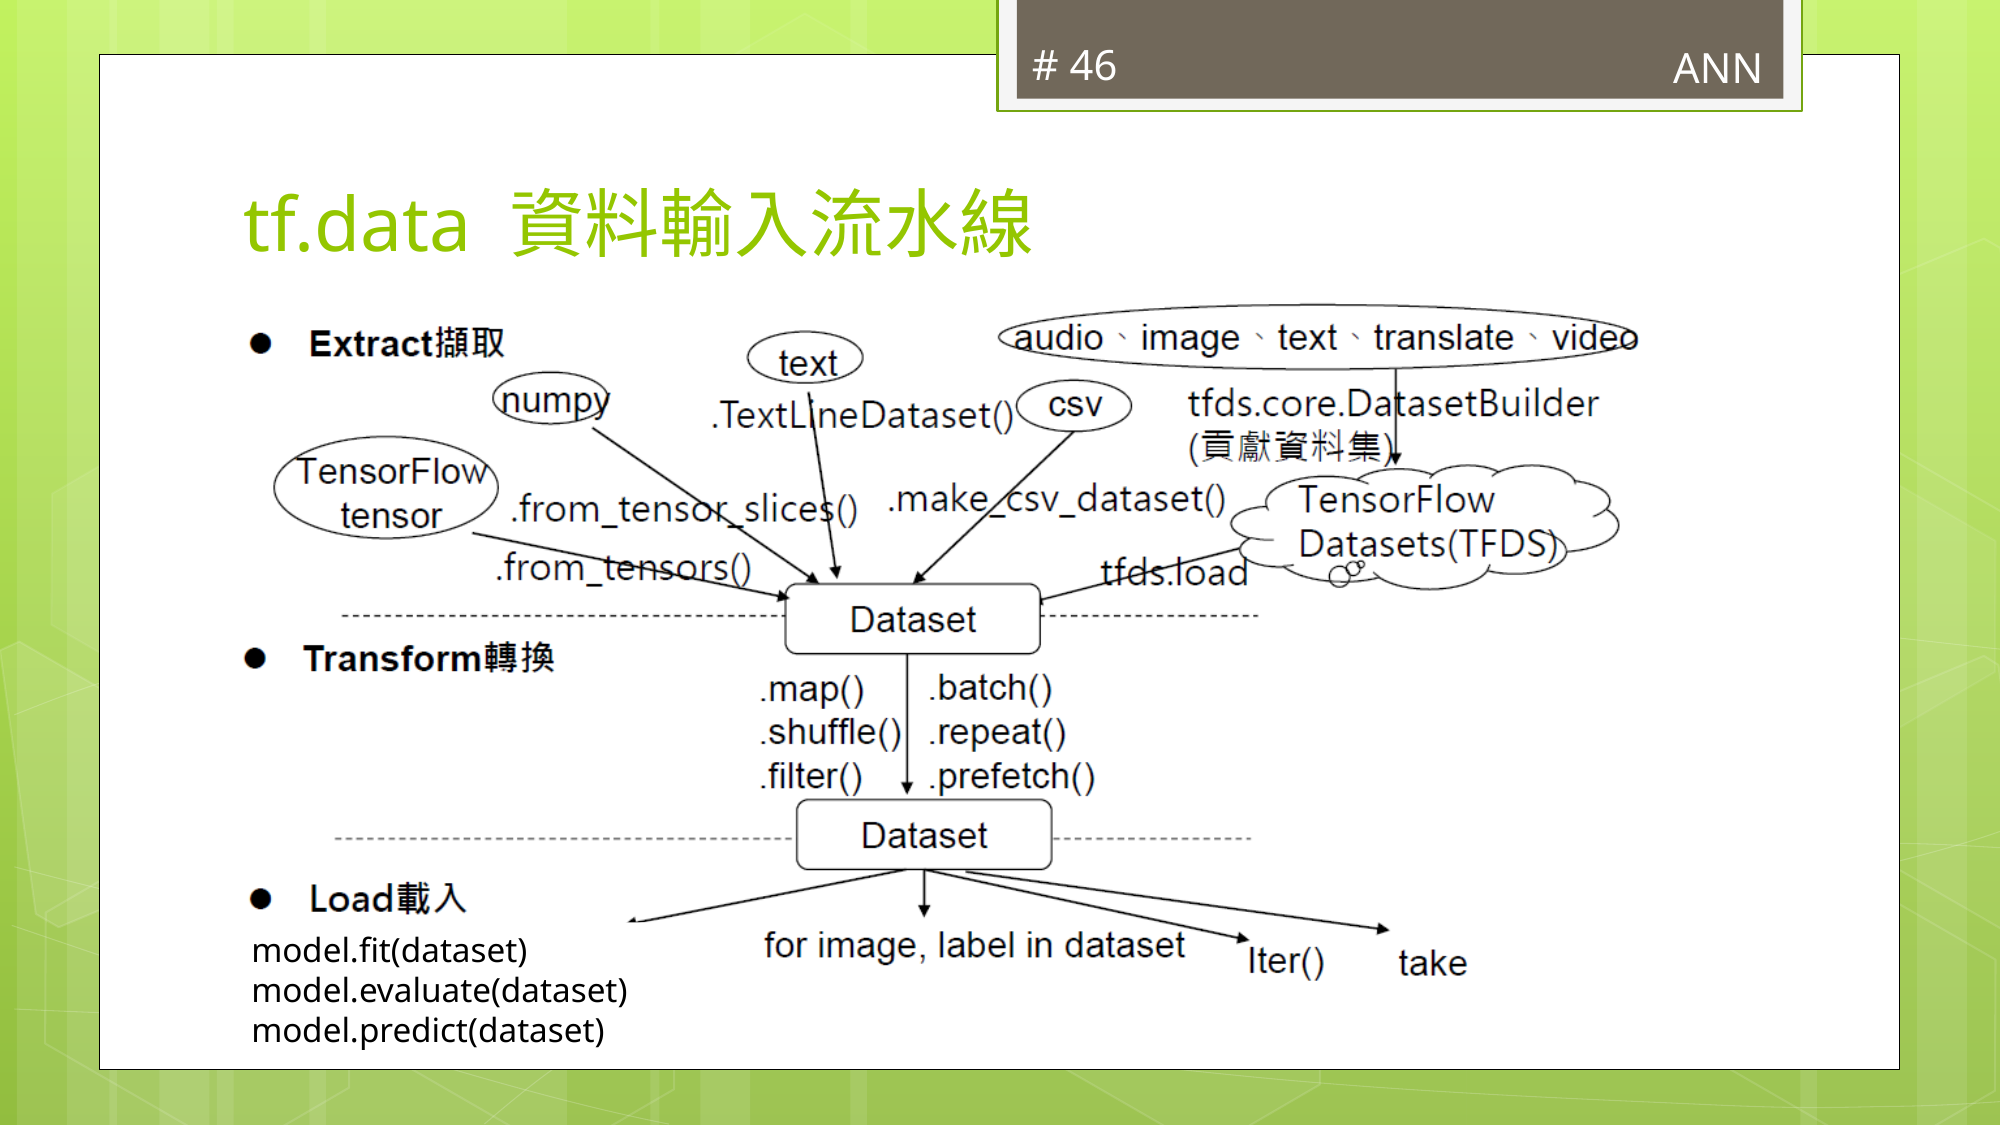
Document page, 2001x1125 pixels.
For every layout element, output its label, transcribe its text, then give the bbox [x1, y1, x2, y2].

picture [227, 281, 1642, 989]
slide_number ANN [1311, 36, 1779, 97]
title tf.data 資料輸入流水線 [228, 168, 1765, 357]
slide_number # 46 [1016, 36, 1309, 97]
text_box model.fit(dataset) model.evaluate(dataset) model.predict(dataset) [236, 998, 750, 1057]
